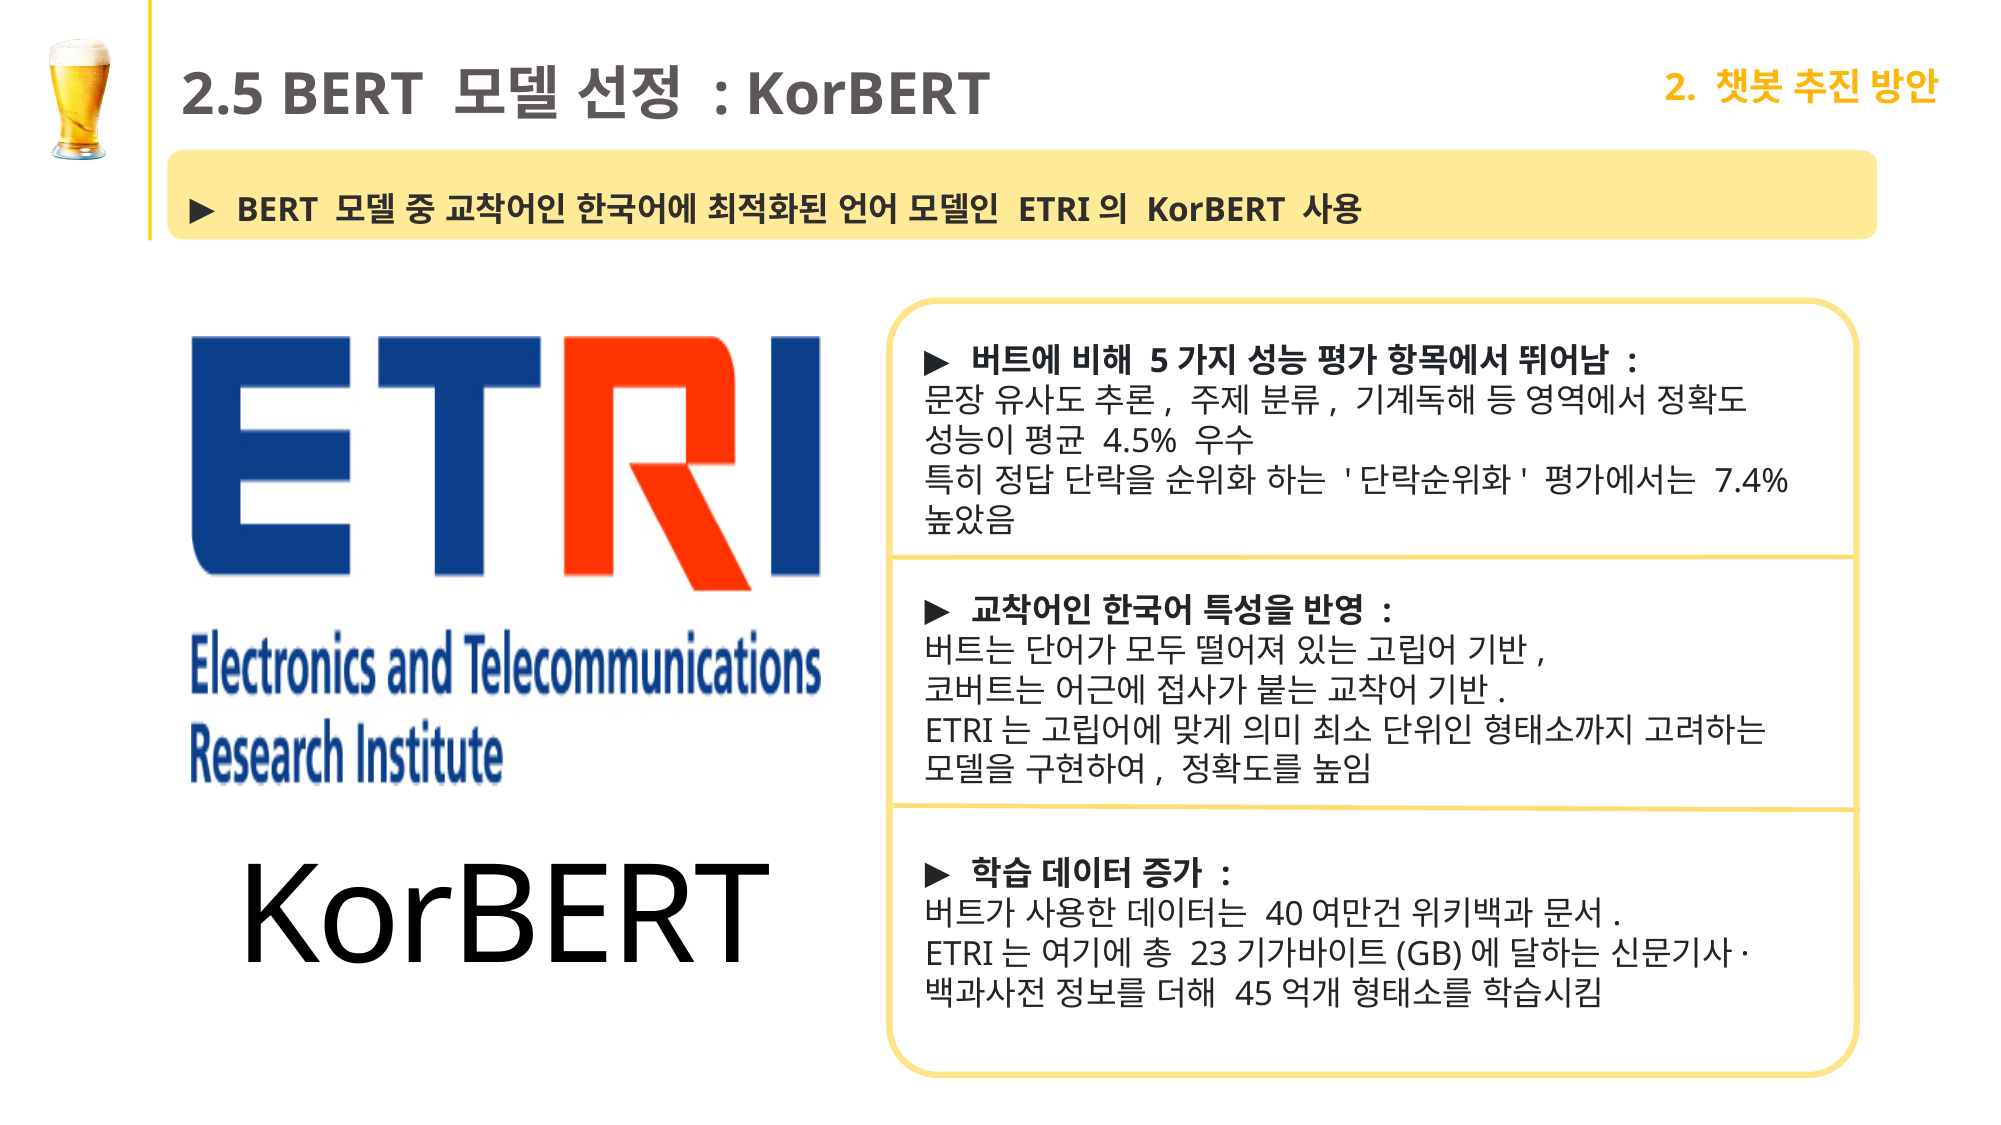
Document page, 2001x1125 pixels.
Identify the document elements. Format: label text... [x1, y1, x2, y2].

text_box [167, 150, 1893, 240]
text_box 2.5 BERT 모델 선정 : KorBERT [166, 48, 1168, 134]
text_box 2. 챗봇 추진 방안 [1459, 55, 1955, 116]
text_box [889, 300, 1857, 1075]
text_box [191, 336, 821, 1034]
picture [34, 37, 128, 164]
